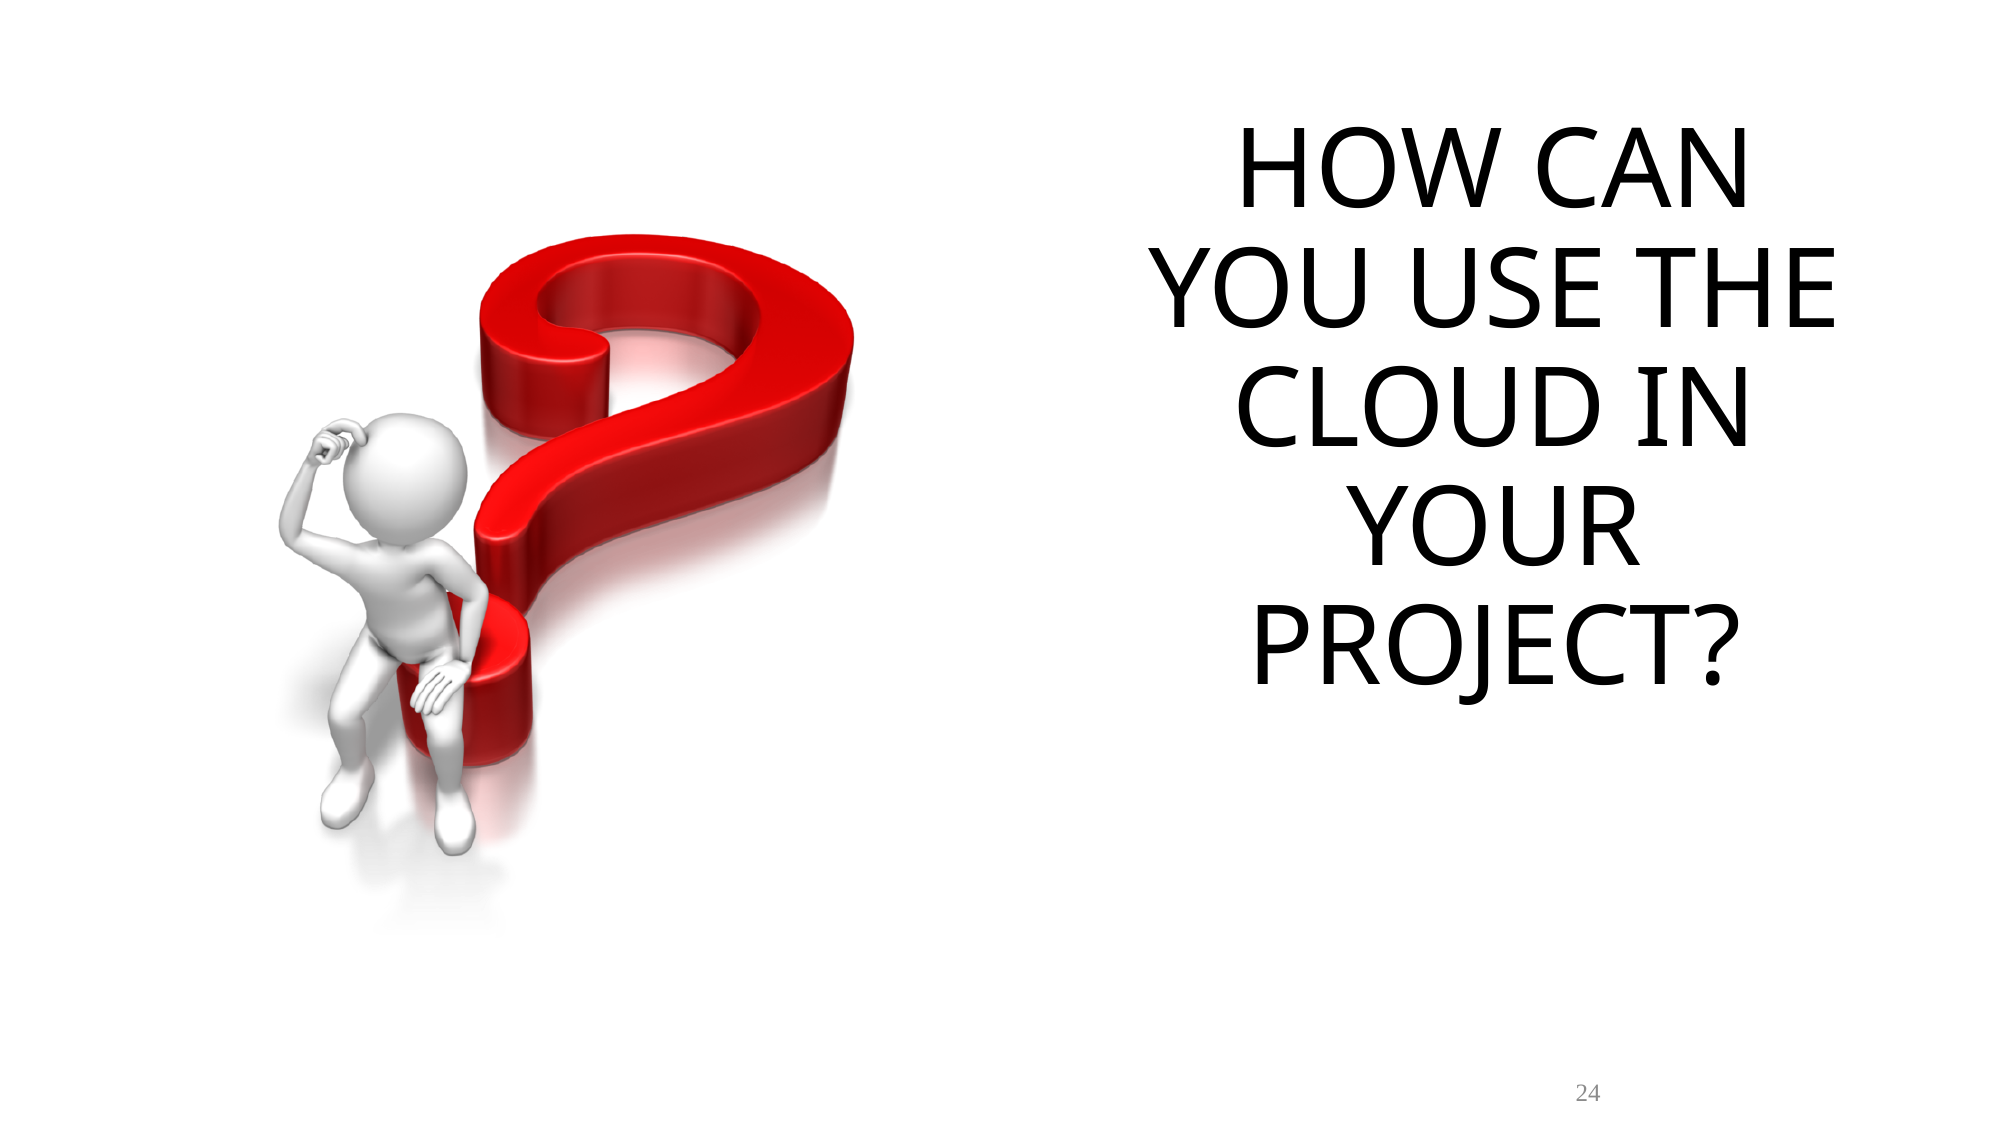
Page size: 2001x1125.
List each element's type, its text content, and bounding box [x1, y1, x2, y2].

title How can you use the cloud in your Project? [1101, 103, 1889, 717]
picture [256, 218, 884, 940]
slide_number 24 [1560, 1058, 1823, 1125]
